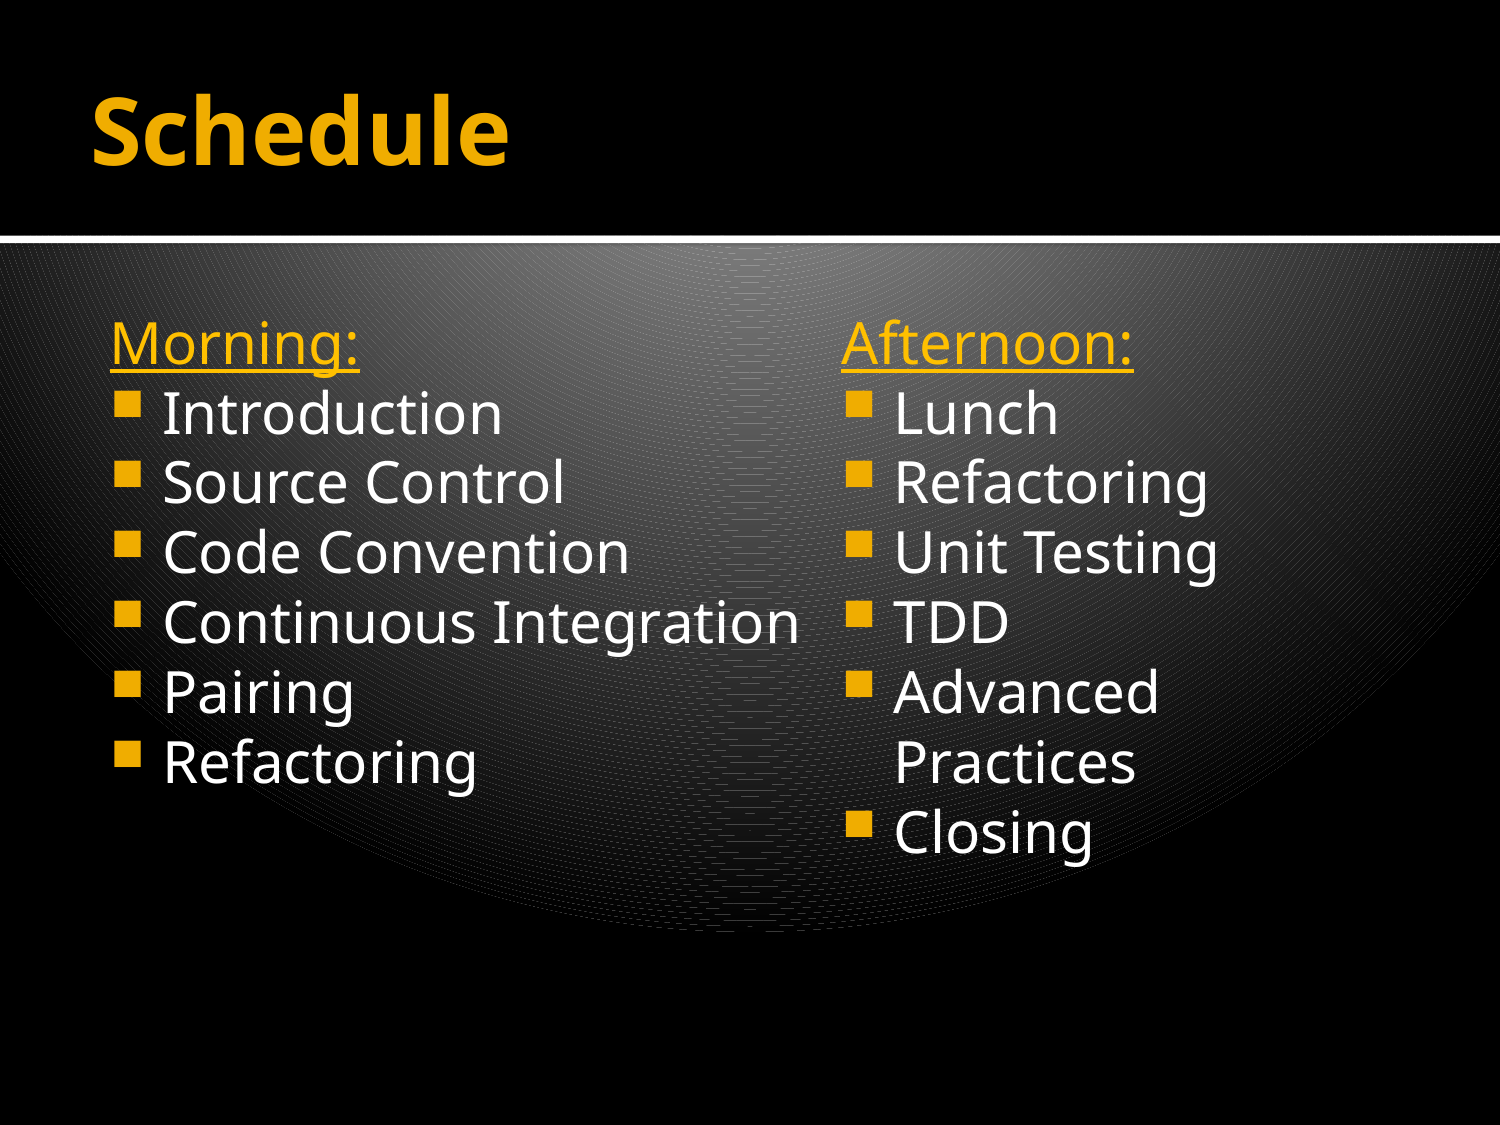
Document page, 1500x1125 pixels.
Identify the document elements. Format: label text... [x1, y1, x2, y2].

list Morning: Introduction Source Control Code Convention Continuous Integration Pairing Refactoring [75, 291, 812, 1050]
list Afternoon: Lunch Refactoring Unit Testing TDD Advanced Practices Closing [812, 291, 1425, 1050]
title Schedule [75, 24, 1425, 231]
